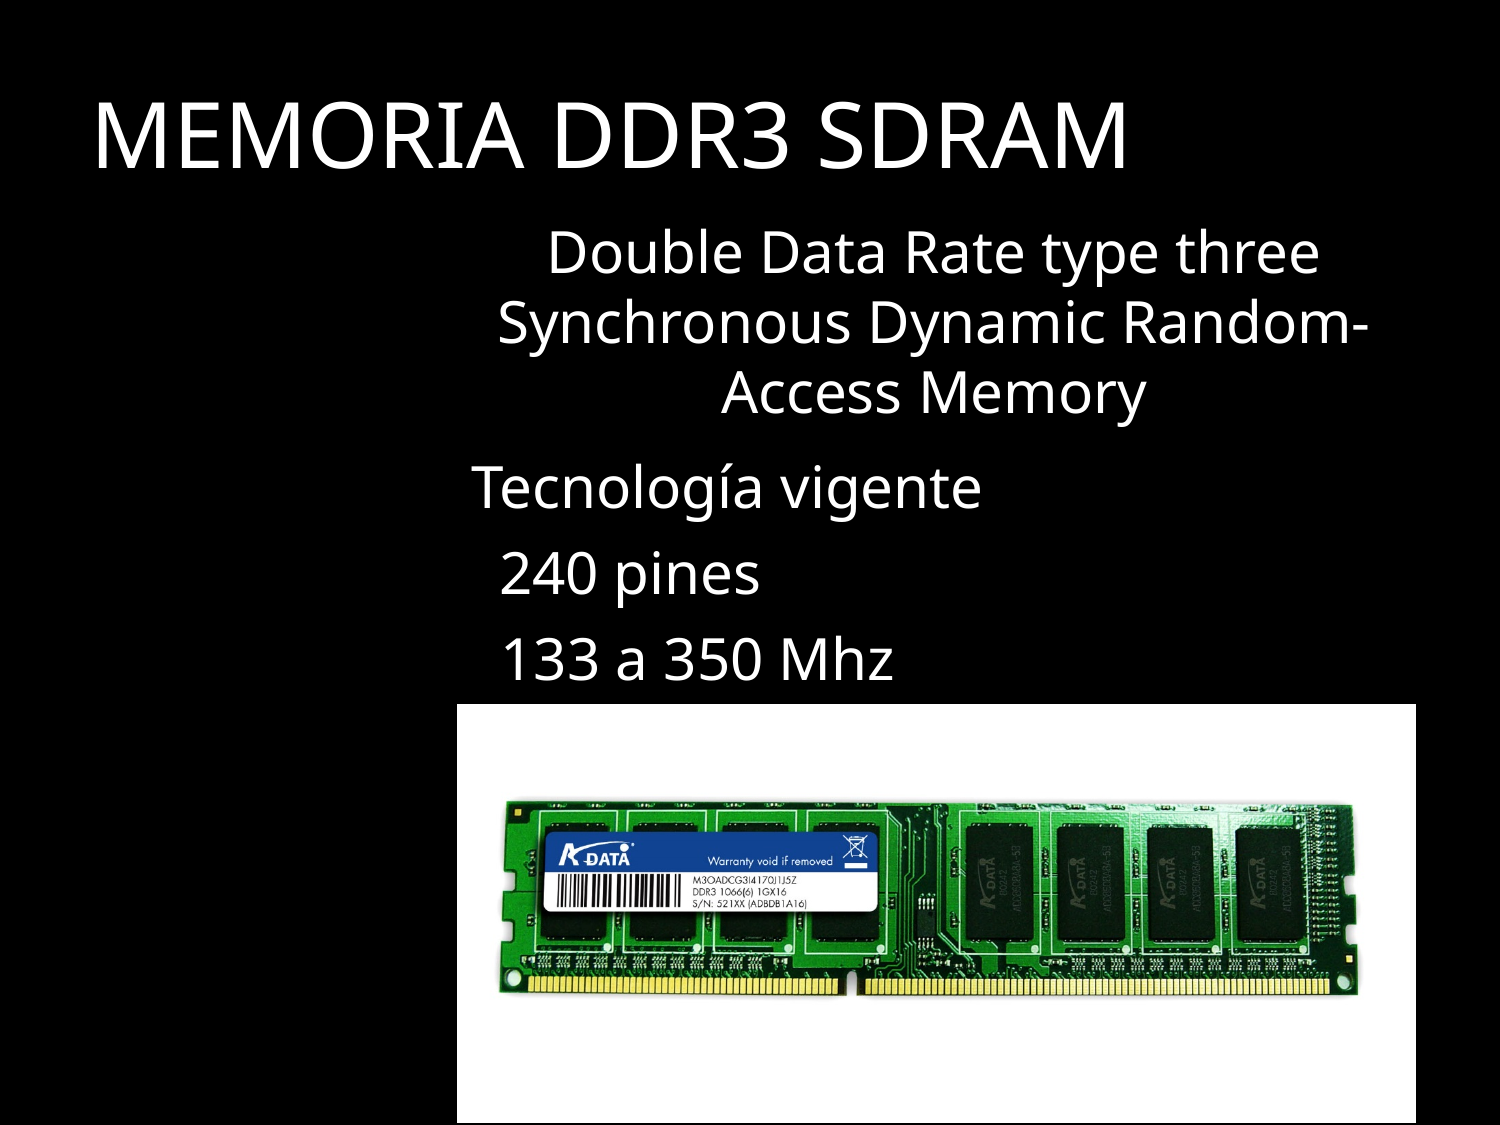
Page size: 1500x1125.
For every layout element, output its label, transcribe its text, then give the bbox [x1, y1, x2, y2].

picture [457, 704, 1416, 1123]
title MEMORIA DDR3 SDRAM [75, 45, 1425, 233]
text_box Tecnología vigente [456, 442, 998, 528]
text_box Double Data Rate type three Synchronous Dynamic Random-Access Memory [466, 208, 1403, 433]
text_box 240 pines [484, 528, 777, 614]
text_box 133 a 350 Mhz [486, 614, 926, 700]
